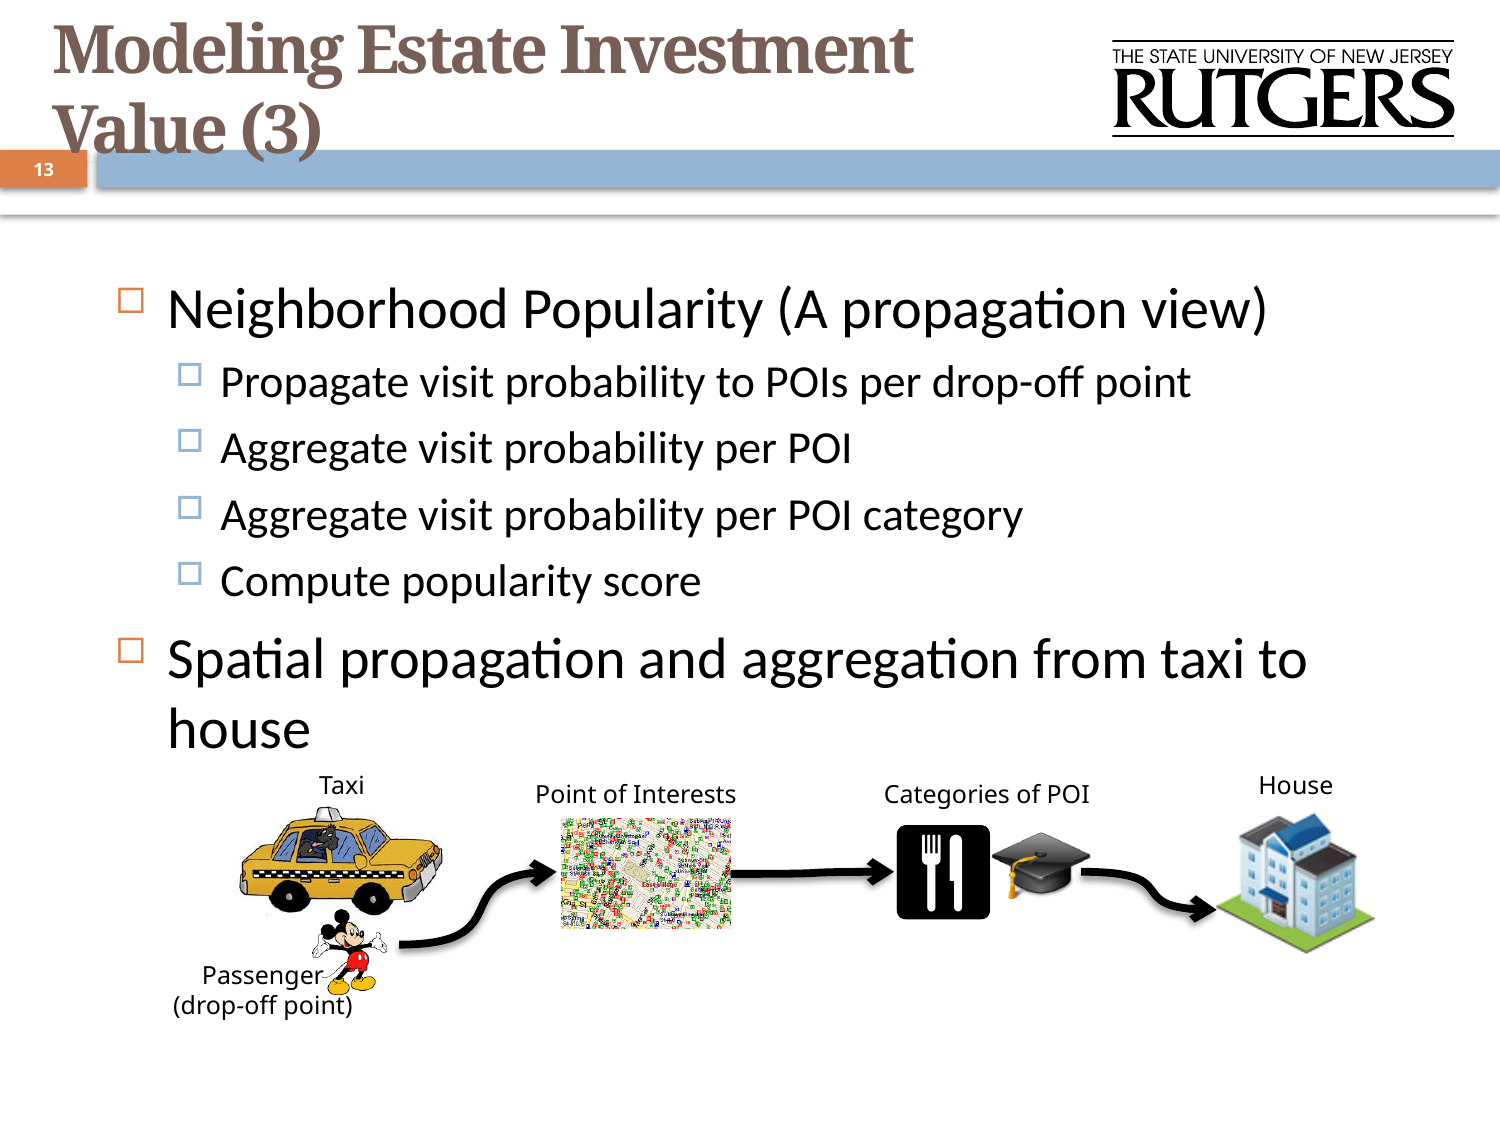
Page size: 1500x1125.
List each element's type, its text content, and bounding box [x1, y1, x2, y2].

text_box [145, 762, 1376, 1022]
list Neighborhood Popularity (A propagation view) Propagate visit probability to POIs per drop-off point Aggregate visit probability per POI Aggregate visit probability per POI category Compute popularity score Spatial propagation and aggregation from taxi to house [100, 262, 1438, 1000]
slide_number 13 [0, 149, 88, 191]
title Modeling Estate Investment Value (3) [37, 37, 1113, 138]
